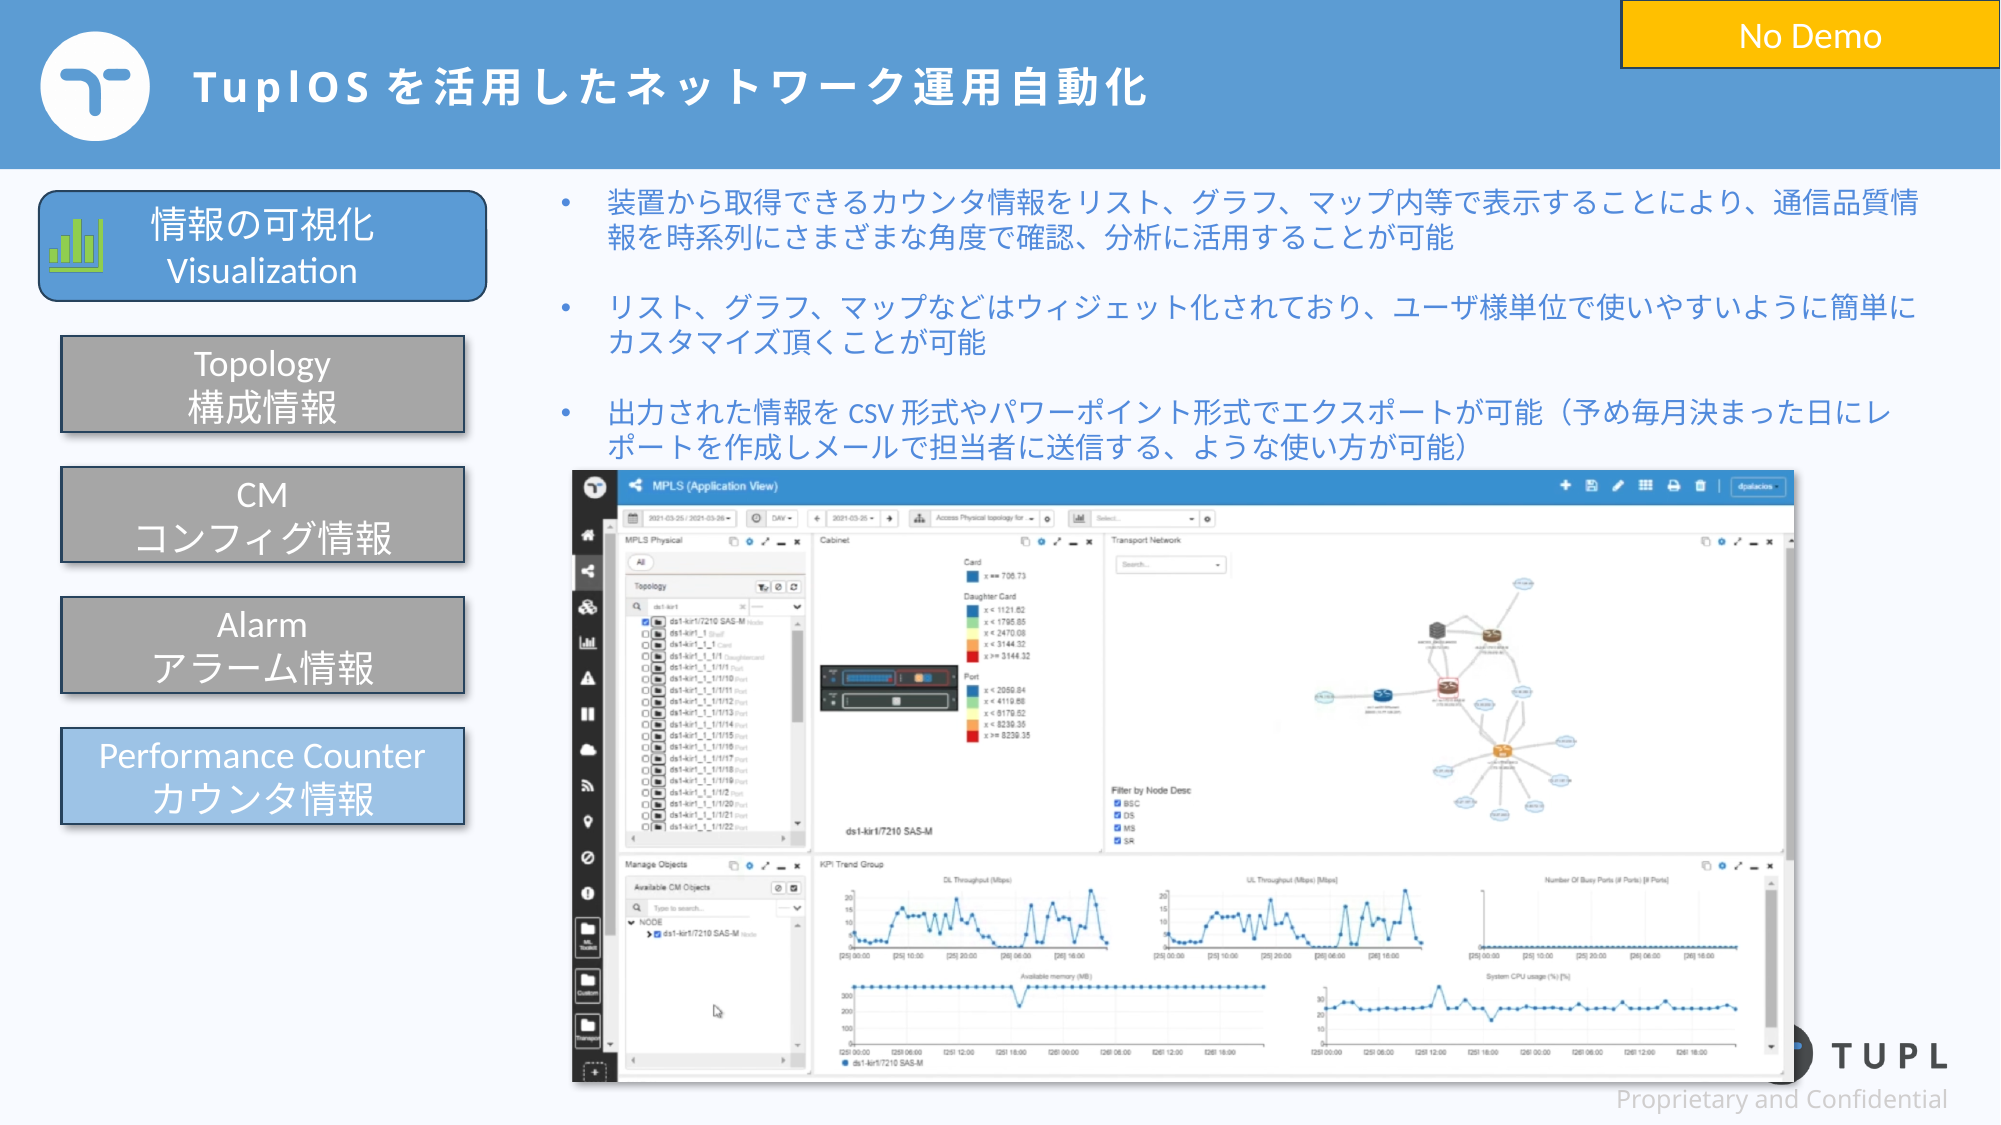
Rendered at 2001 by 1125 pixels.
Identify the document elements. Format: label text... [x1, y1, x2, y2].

text_box Topology 構成情報 [60, 335, 465, 433]
text_box Alarm アラーム情報 [60, 596, 465, 694]
picture [572, 470, 1982, 1125]
text_box Performance Counter カウンタ情報 [60, 727, 465, 825]
text_box CM コンフィグ情報 [60, 466, 465, 563]
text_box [38, 191, 487, 301]
text_box 装置から取得できるカウンタ情報をリスト、グラフ、マップ内等で表示することにより、通信品質情報を時系列にさまざまな角度で確認、分析に活用することが可能 リスト、グラフ、マップなどはウィジェット化されており、ユーザ様単位で使いやすいように簡単にカスタマイズ頂くことが可能 出力された情報をCSV形式やパワーポイント形式でエクスポートが可能（予め毎月決まった日にレポートを作成しメールで担当者に送信する、ような使い方が可能） [546, 177, 1949, 472]
title TuplOSを活用したネットワーク運用自動化 [177, 27, 1949, 150]
text_box No Demo [1620, 0, 2000, 69]
picture [13, 11, 177, 161]
